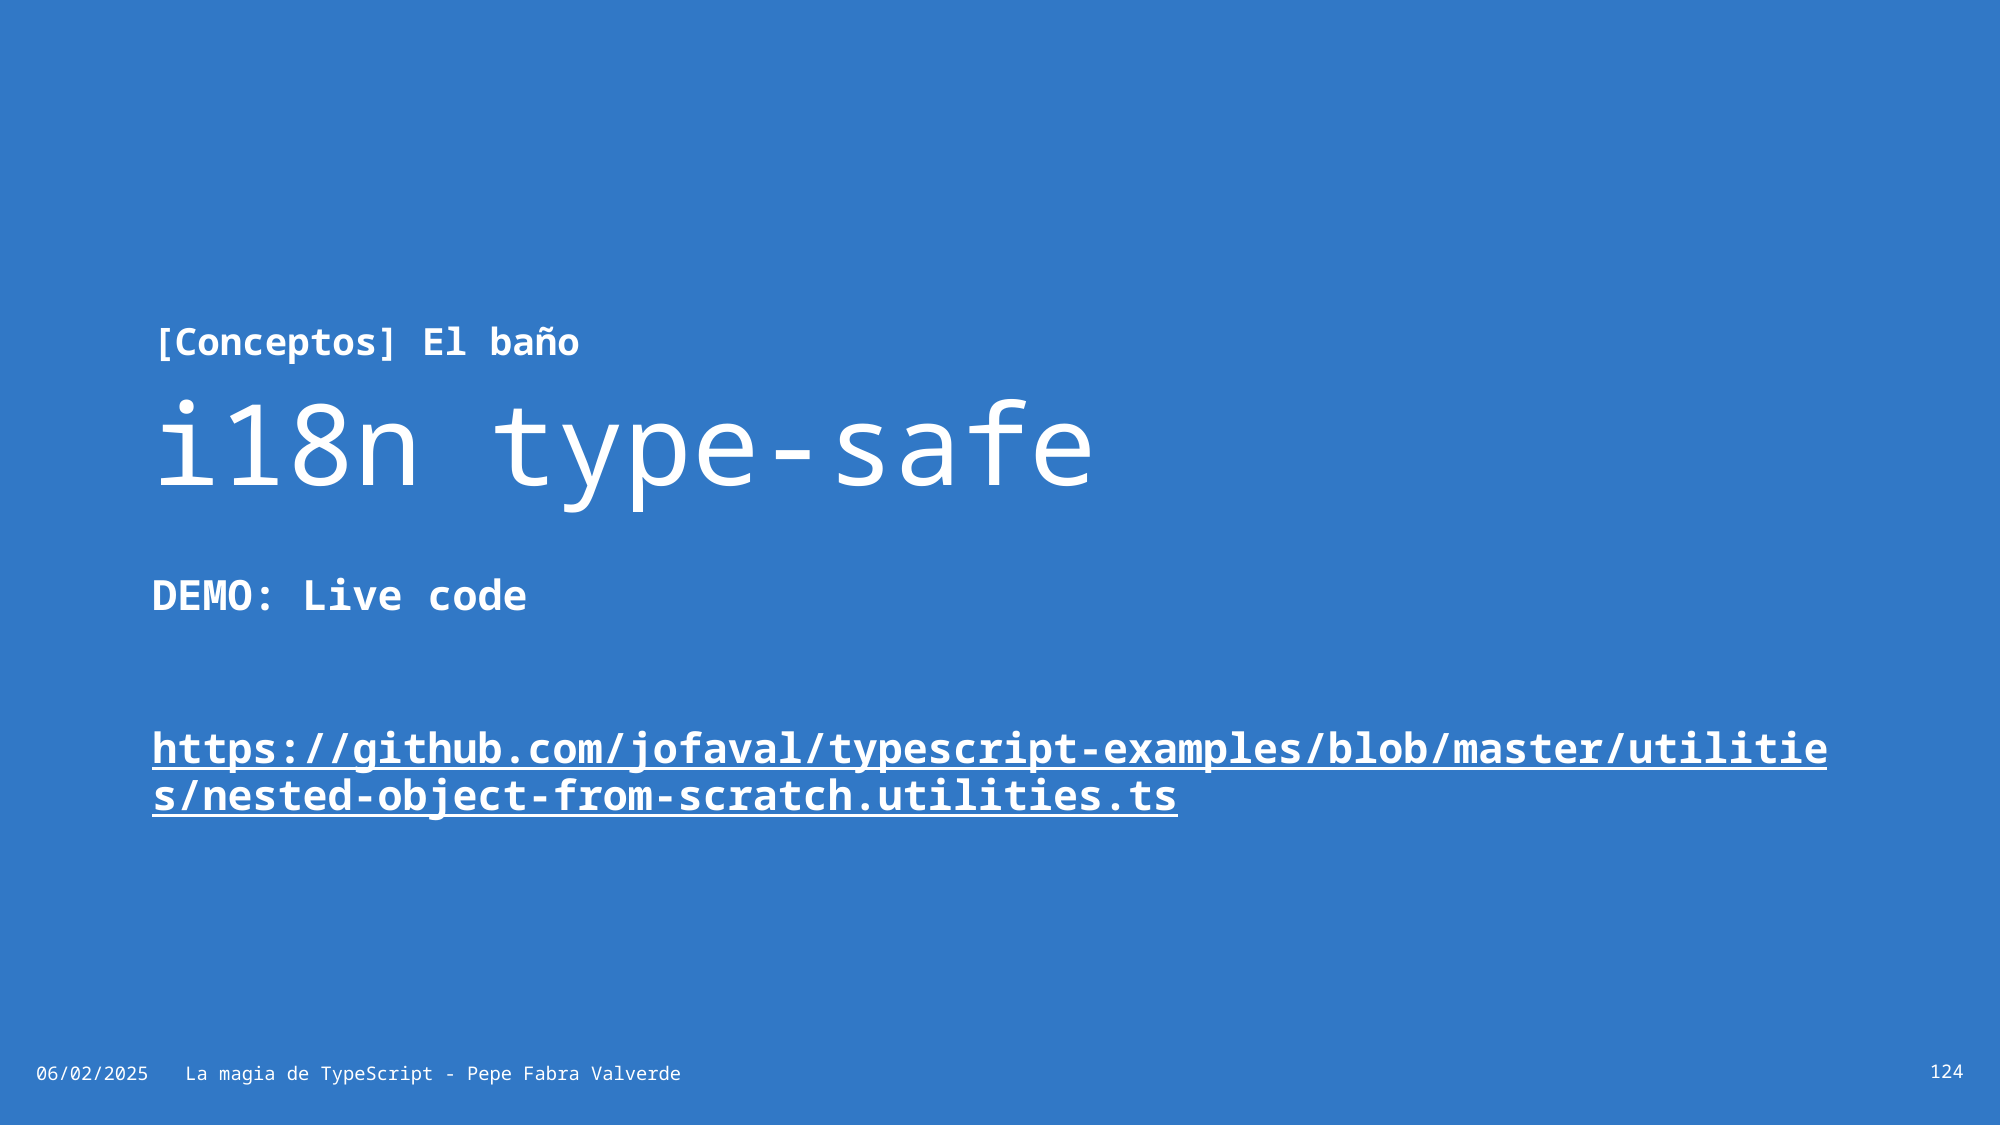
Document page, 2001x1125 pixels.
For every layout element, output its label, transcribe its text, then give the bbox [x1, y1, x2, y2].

title i18n type-safe [137, 298, 1863, 516]
text_box [Conceptos] El baño [137, 310, 1138, 371]
list DEMO: Live code https://github.com/jofaval/typescript-examples/blob/master/utilities/nested-object-from-scratch.utilities.ts [137, 556, 1863, 1014]
footer La magia de TypeScript - Pepe Fabra Valverde [170, 1042, 846, 1103]
slide_number 124 [1528, 1042, 1979, 1103]
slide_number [21, 1042, 166, 1103]
